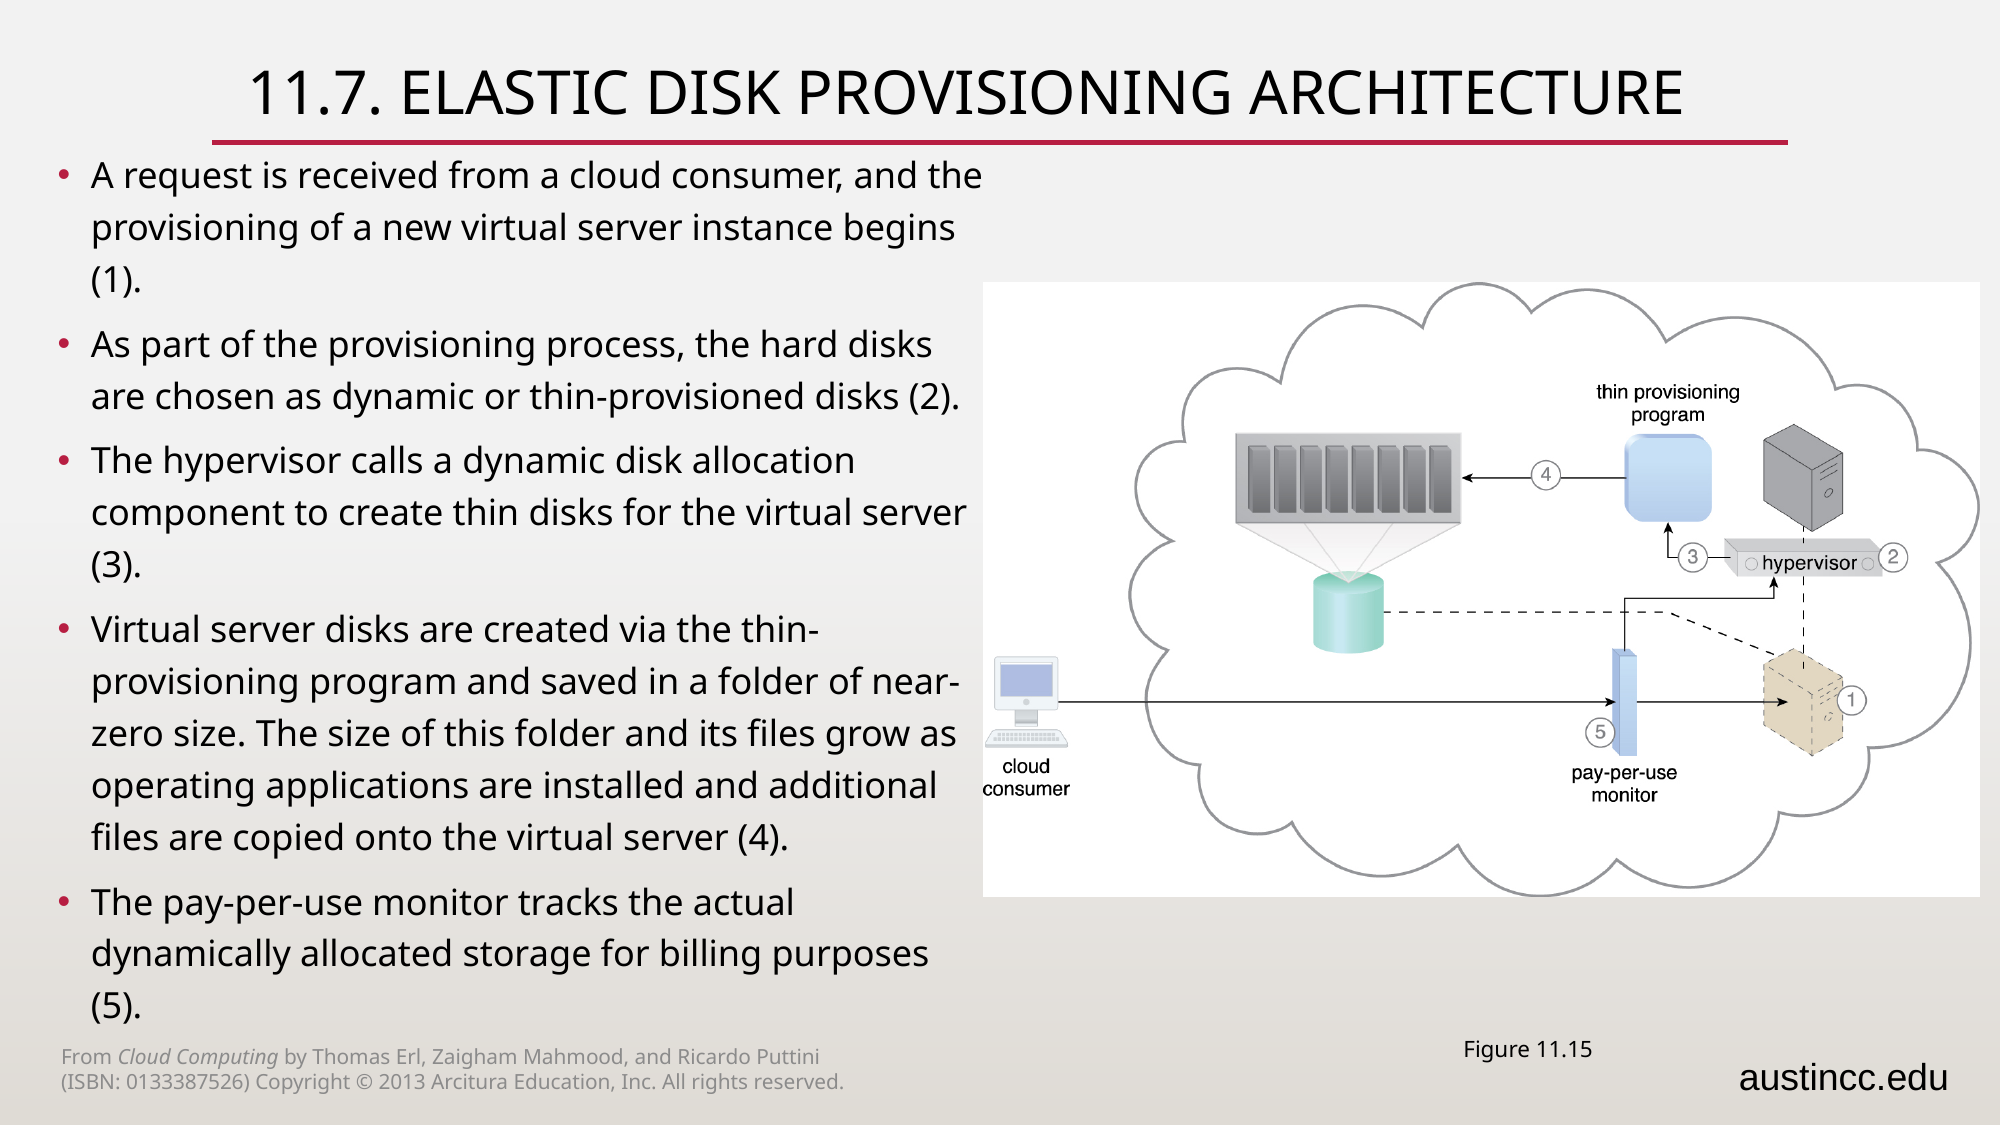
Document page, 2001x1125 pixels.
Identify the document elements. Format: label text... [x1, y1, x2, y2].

footer From Cloud Computing by Thomas Erl, Zaigham Mahmood, and Ricardo Puttini (ISBN: 0133387526) Copyright © 2013 Arcitura Education, Inc. All rights reserved. [45, 1043, 1021, 1095]
title 11.7. Elastic Disk Provisioning Architecture [232, 54, 1808, 137]
picture [982, 282, 1980, 898]
text_box Figure 11.15 [1448, 1027, 1698, 1070]
list A request is received from a cloud consumer, and the provisioning of a new virtual server instance begins (1). As part of the provisioning process, the hard disks are chosen as dynamic or thin-provisioned disks (2). The hypervisor calls a dynamic disk allocation component to create thin disks for the virtual server (3). Virtual server disks are created via the thin-provisioning program and saved in a folder of near-zero size. The size of this folder and its files grow as operating applications are installed and additional files are copied onto the virtual server (4). The pay-per-use monitor tracks the actual dynamically allocated storage for billing purposes (5). [42, 136, 1000, 1044]
